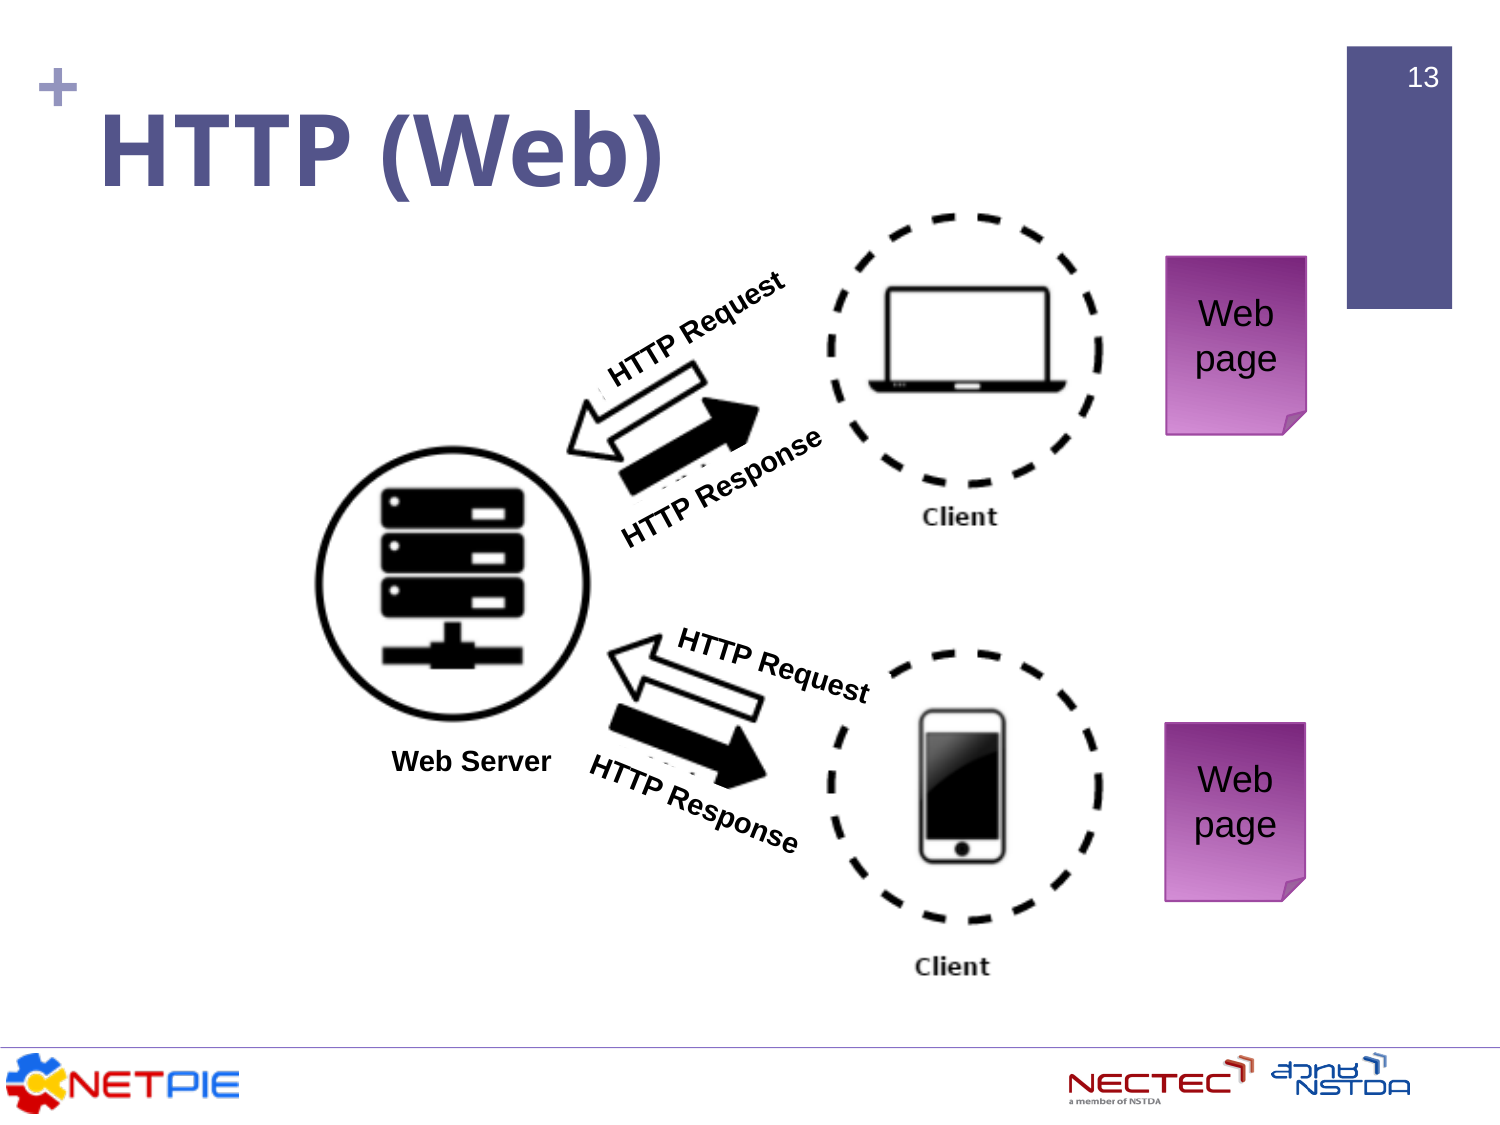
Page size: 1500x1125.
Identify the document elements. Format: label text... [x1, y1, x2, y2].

slide_number 13 [1363, 46, 1455, 107]
picture [306, 211, 1107, 993]
title HTTP (Web) [81, 79, 1322, 263]
text_box Web page [1164, 722, 1307, 903]
text_box Web page [1165, 255, 1308, 436]
picture [0, 1047, 1500, 1125]
